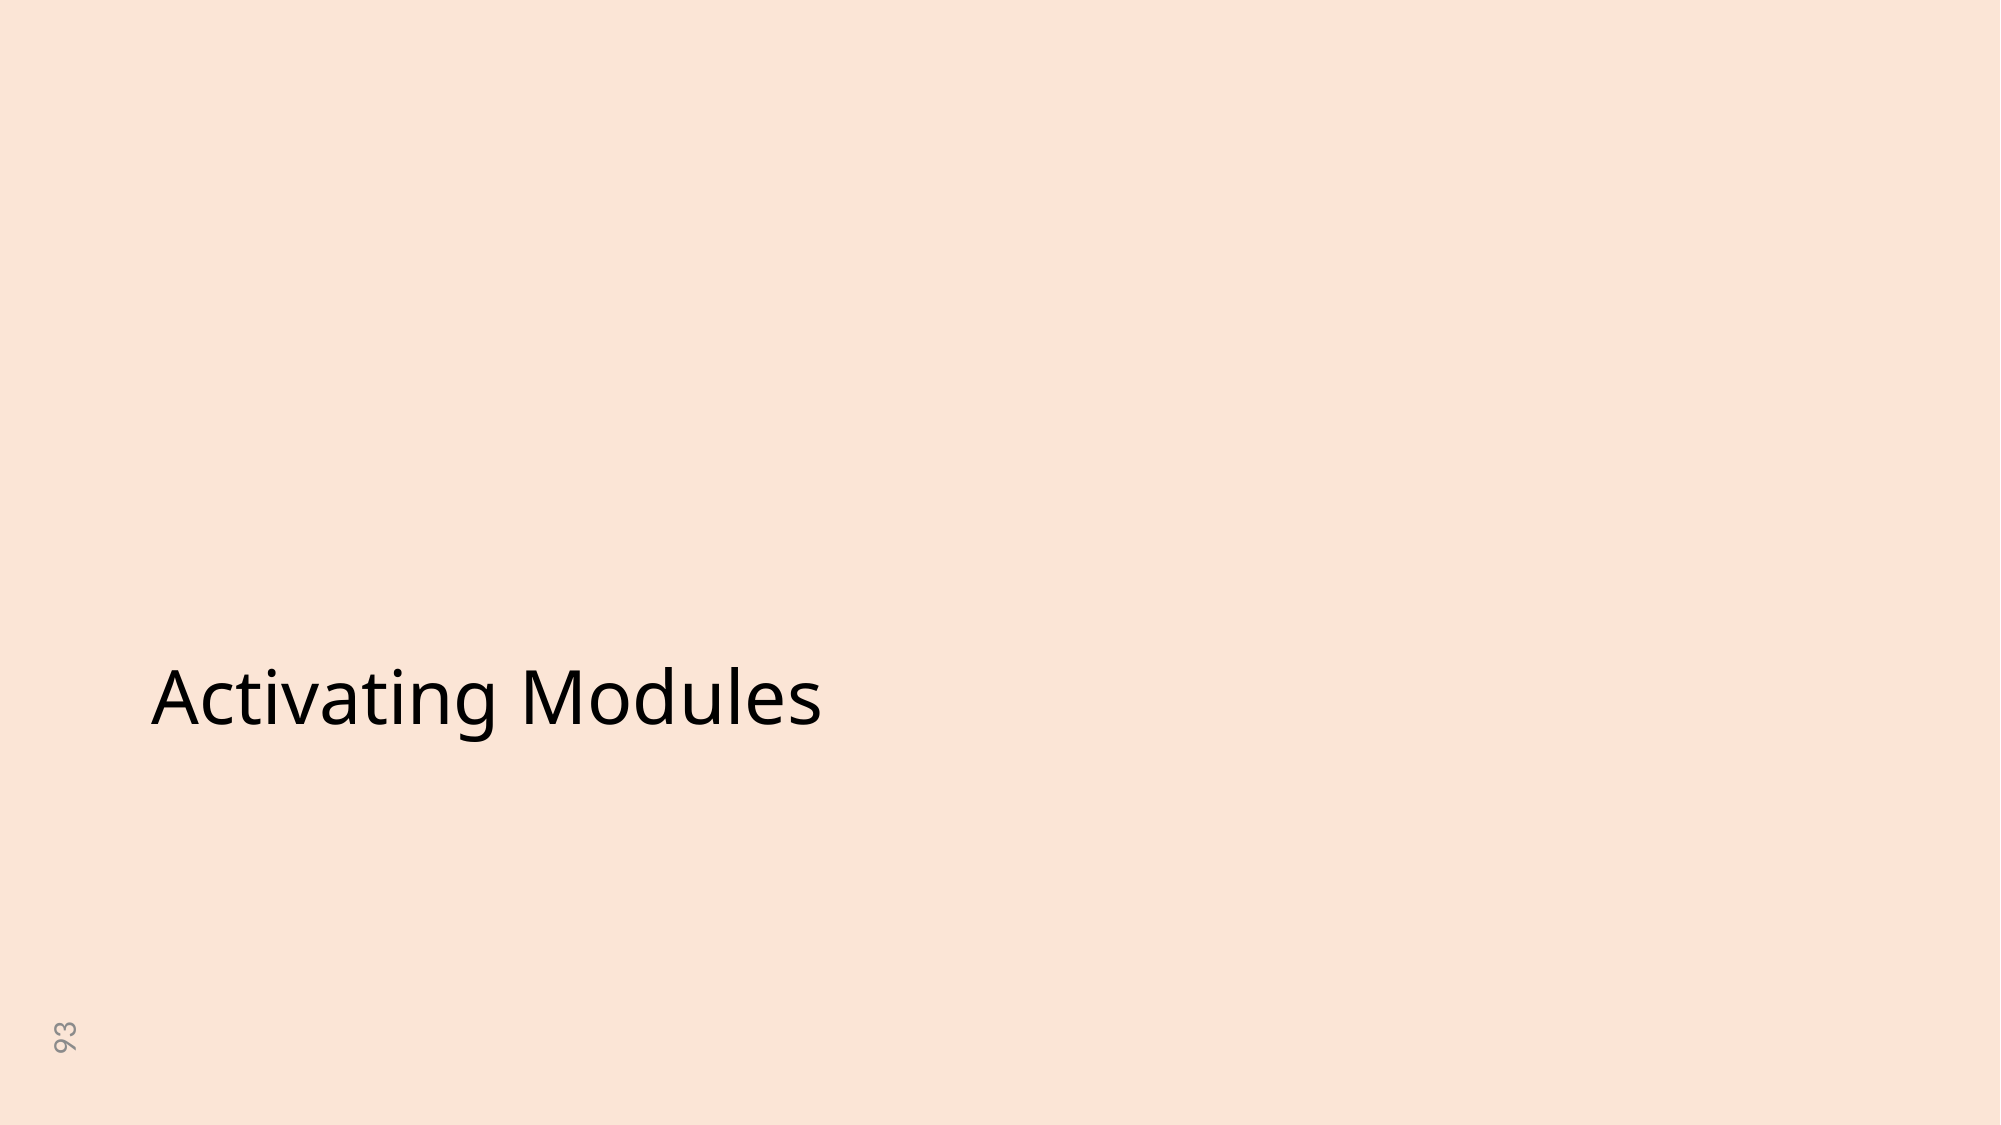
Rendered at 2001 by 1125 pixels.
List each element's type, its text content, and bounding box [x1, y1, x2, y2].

title Activating Modules [136, 280, 1862, 749]
slide_number 93 [32, 969, 93, 1108]
